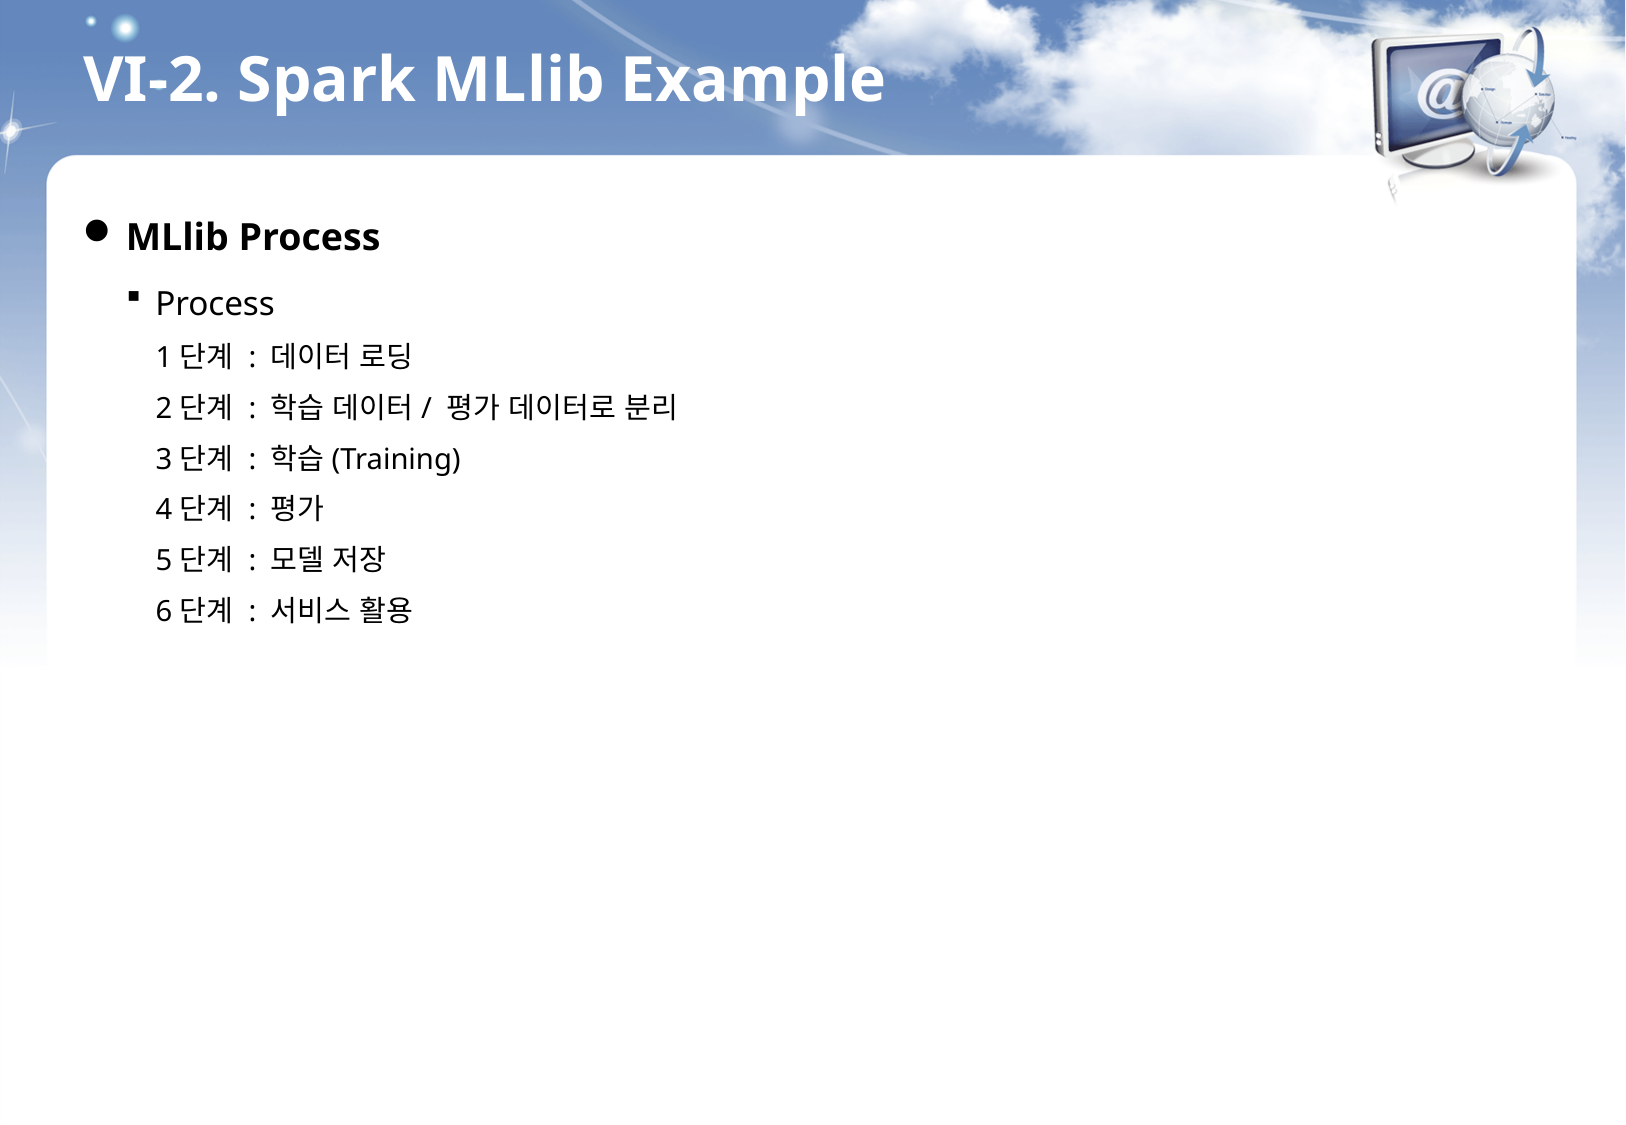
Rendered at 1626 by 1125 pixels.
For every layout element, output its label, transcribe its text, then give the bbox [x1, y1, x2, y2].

picture [0, 0, 1626, 1125]
text_box MLlib Process Process 1단계 : 데이터 로딩 2단계 : 학습 데이터/ 평가 데이터로 분리 3단계 : 학습(Training) 4단계 : 평가 5단계 : 모델 저장 6단계 : 서비스 활용 [68, 196, 1557, 635]
title VI-2. Spark MLlib Example [68, 31, 1464, 138]
